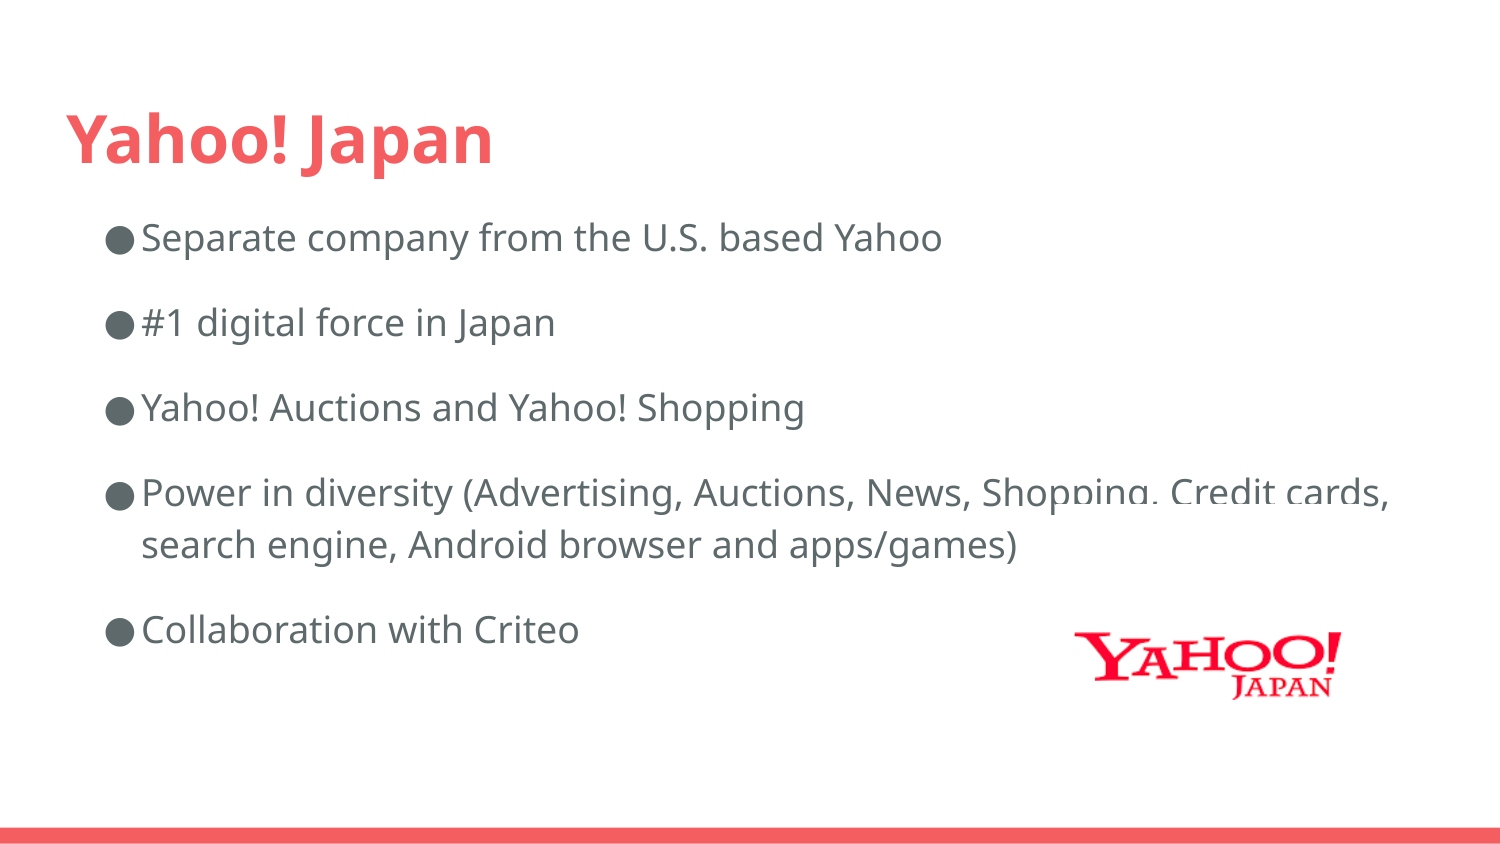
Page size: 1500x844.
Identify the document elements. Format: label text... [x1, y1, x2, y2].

title Yahoo! Japan [51, 81, 1449, 183]
picture [1055, 504, 1360, 809]
list Separate company from the U.S. based Yahoo #1 digital force in Japan Yahoo! Auctions and Yahoo! Shopping Power in diversity (Advertising, Auctions, News, Shopping, Credit cards, search engine, Android browser and apps/games) Collaboration with Criteo [51, 192, 1449, 750]
